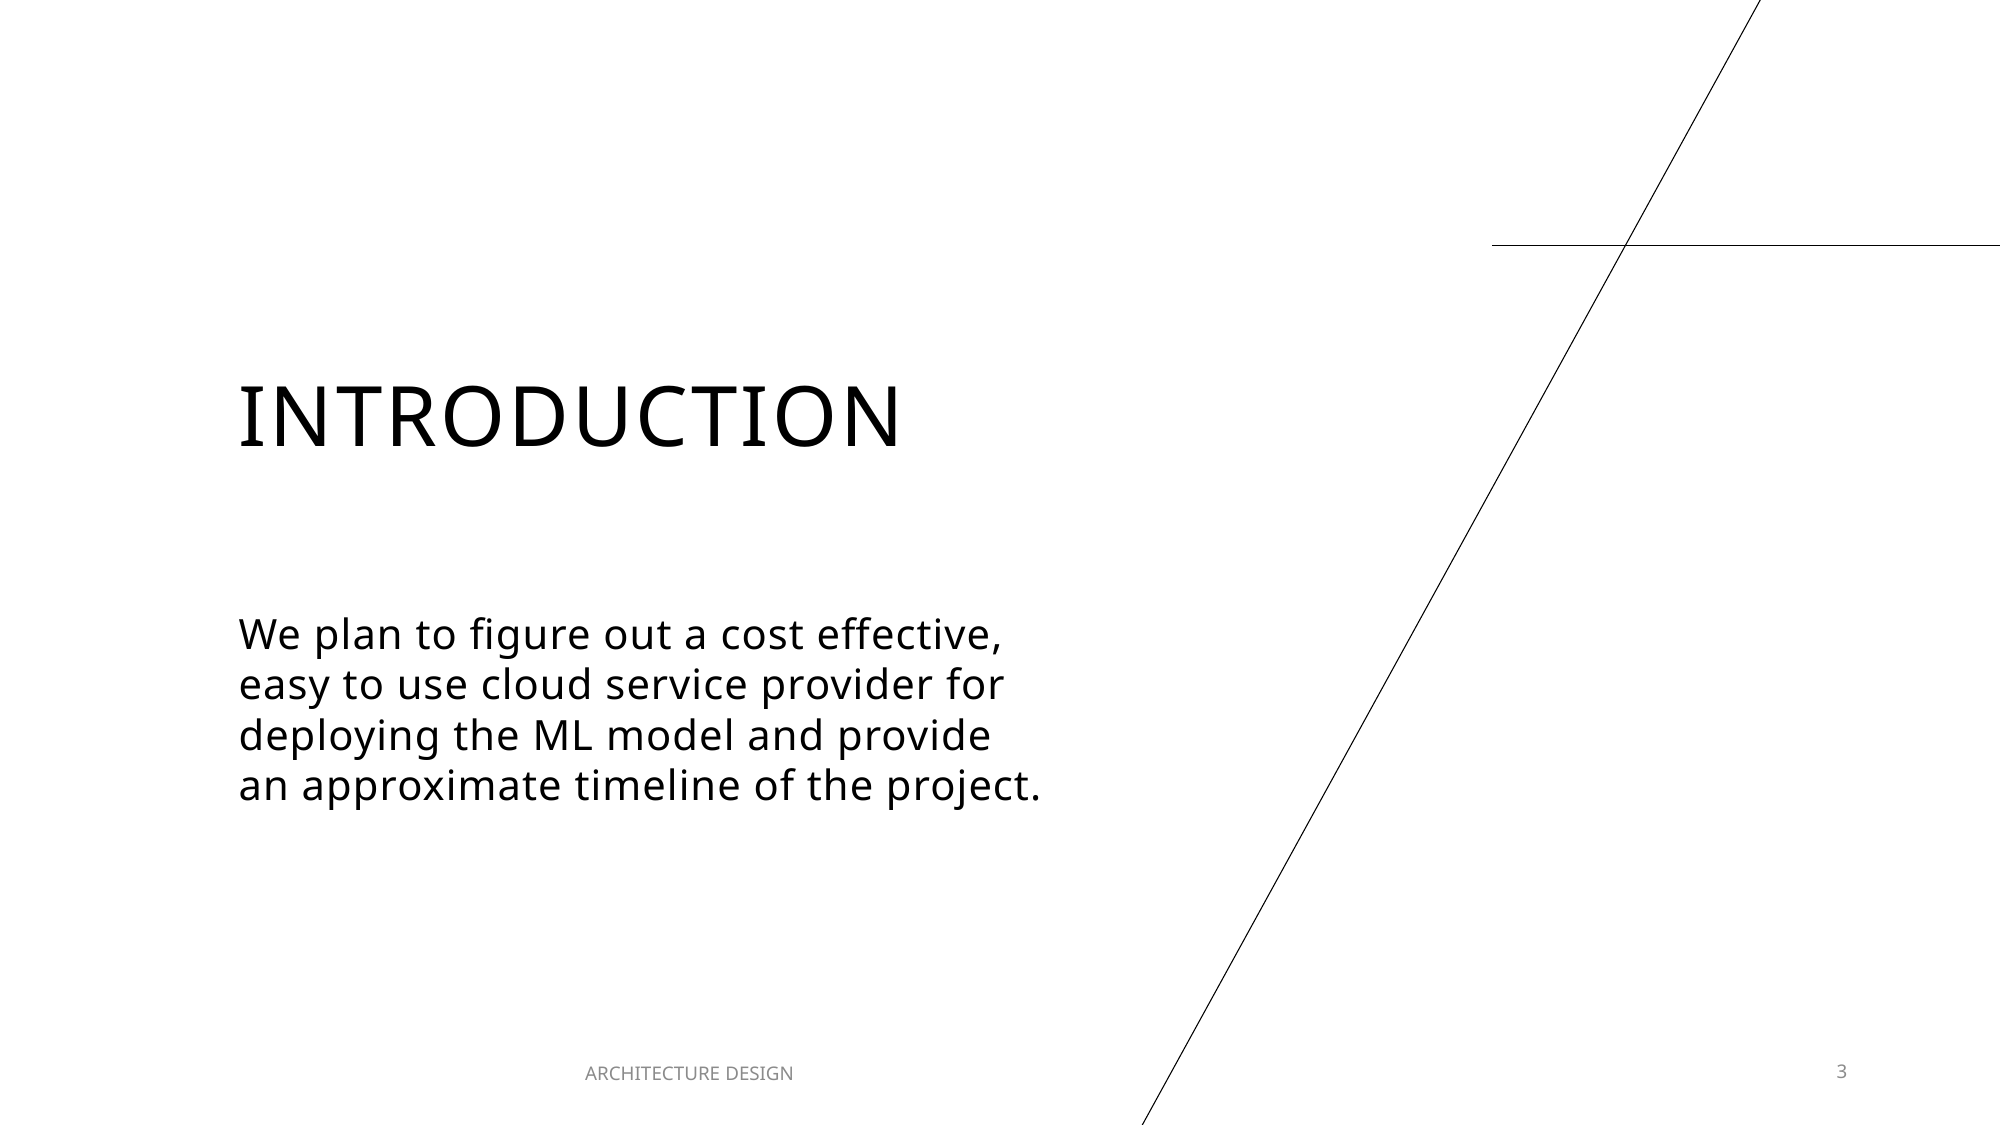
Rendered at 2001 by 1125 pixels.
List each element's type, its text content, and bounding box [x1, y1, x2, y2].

slide_number 3 [1412, 1042, 1863, 1103]
list We plan to figure out a cost effective, easy to use cloud service provider for deploying the ML model and provide an approximate timeline of the project. [223, 600, 1062, 851]
footer ARCHITECTURE DESIGN [404, 1042, 975, 1103]
title INTRODUCTION [223, 274, 1062, 472]
